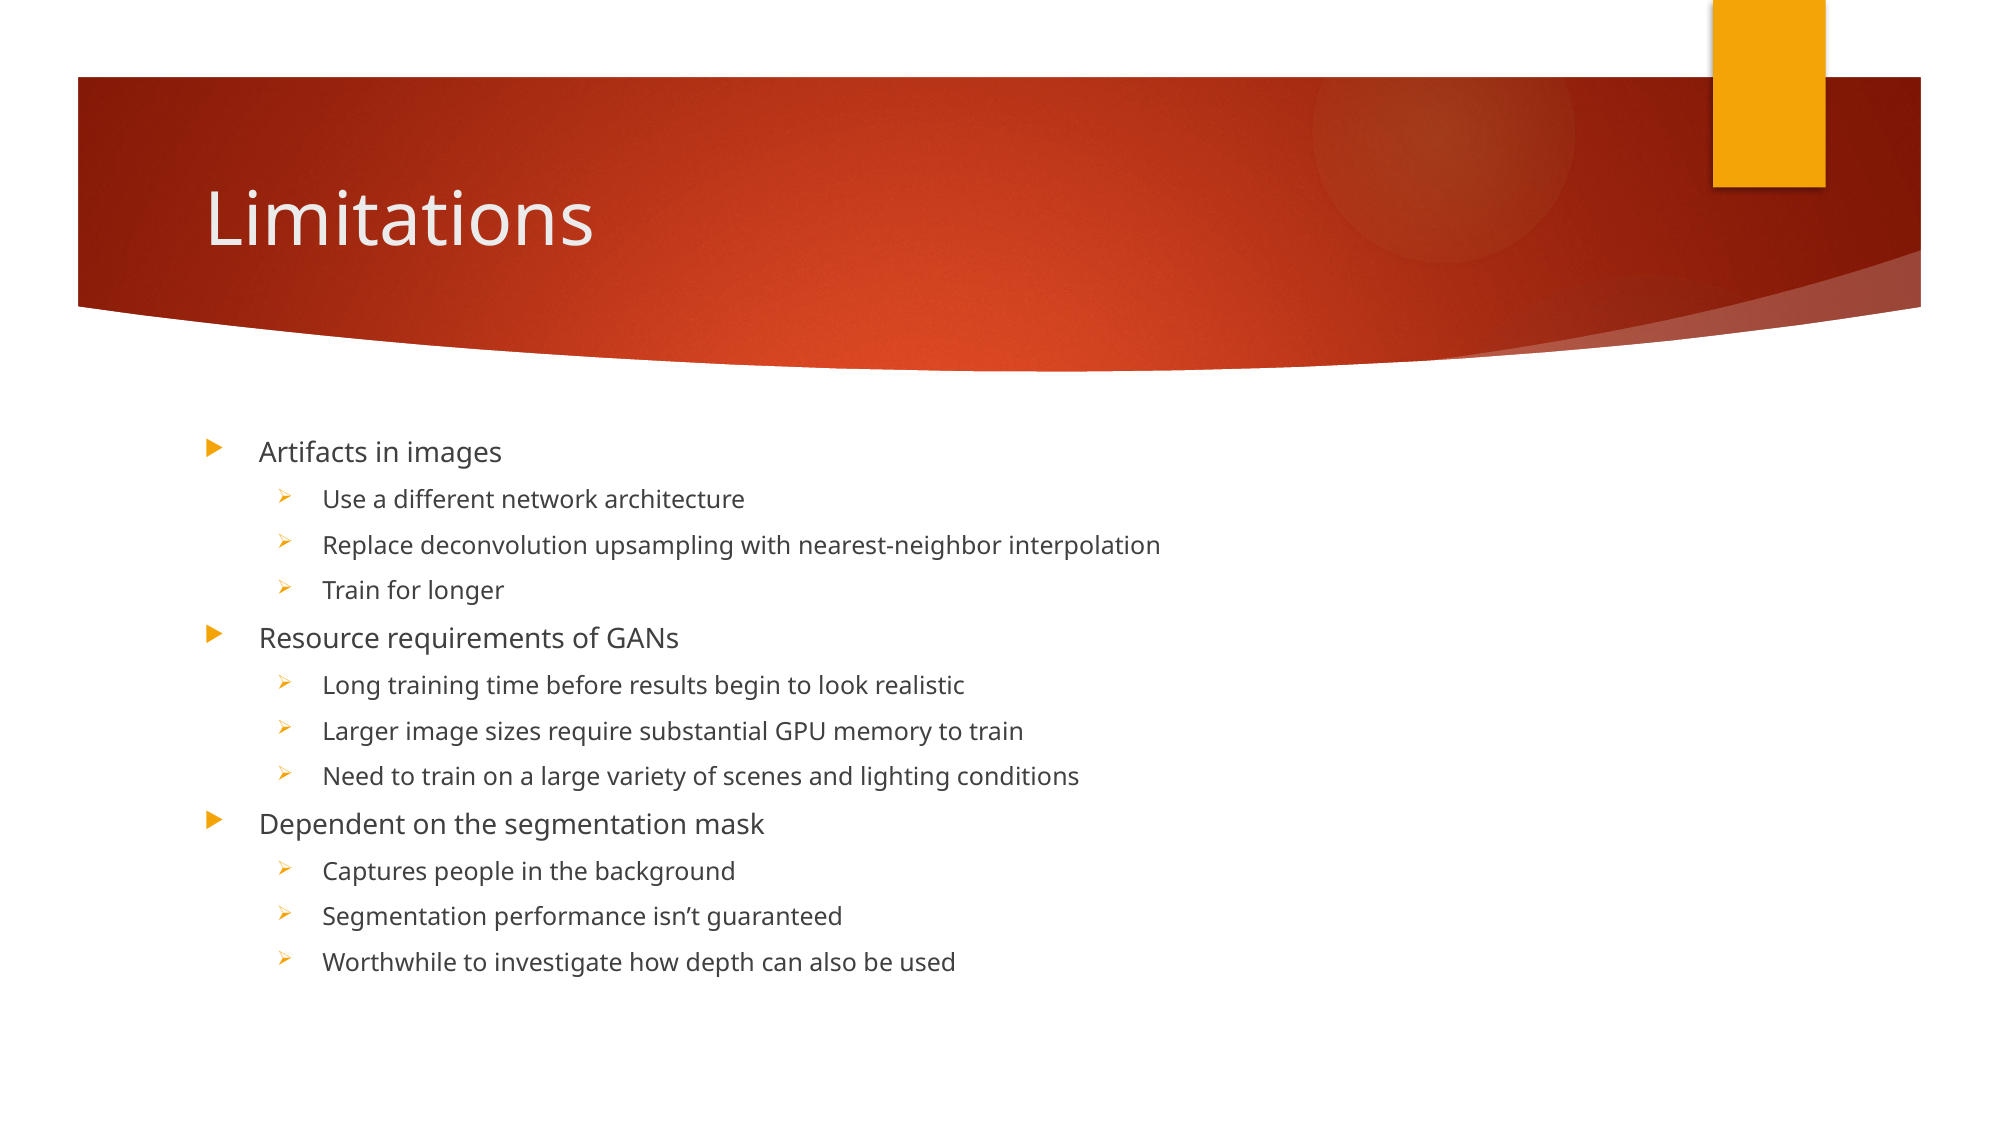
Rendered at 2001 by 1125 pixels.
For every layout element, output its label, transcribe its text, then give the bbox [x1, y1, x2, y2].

title Limitations [189, 155, 1627, 275]
list Artifacts in images Use a different network architecture Replace deconvolution upsampling with nearest-neighbor interpolation Train for longer Resource requirements of GANs Long training time before results begin to look realistic Larger image sizes require substantial GPU memory to train Need to train on a large variety of scenes and lighting conditions Dependent on the segmentation mask Captures people in the background Segmentation performance isn’t guaranteed Worthwhile to investigate how depth can also be used [189, 427, 1627, 988]
